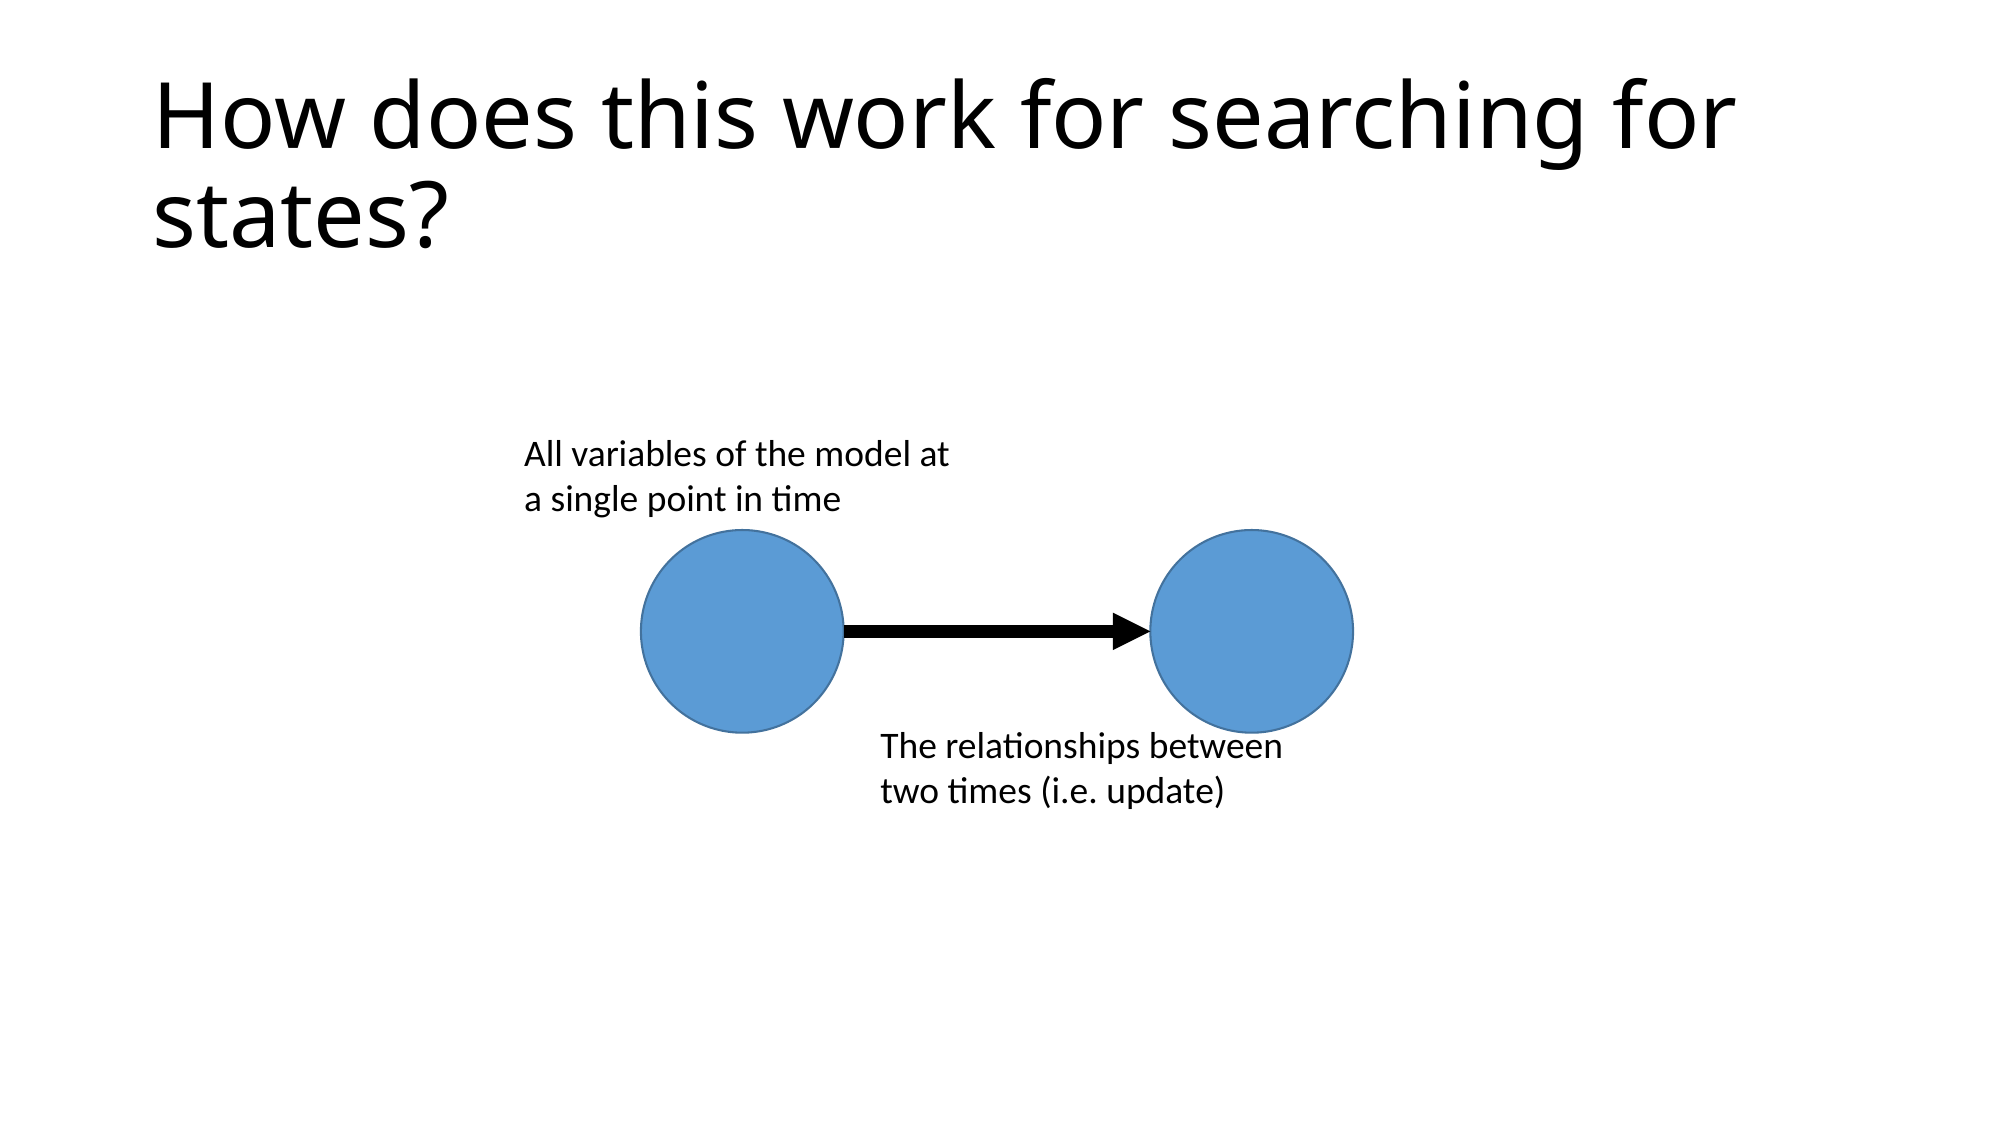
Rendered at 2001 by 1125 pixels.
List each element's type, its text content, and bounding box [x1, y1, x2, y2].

text_box [639, 528, 845, 734]
text_box [1149, 528, 1355, 713]
text_box All variables of the model at a single point in time [509, 421, 975, 527]
title How does this work for searching for states? [137, 59, 1863, 278]
text_box The relationships between two times (i.e. update) [865, 713, 1331, 819]
